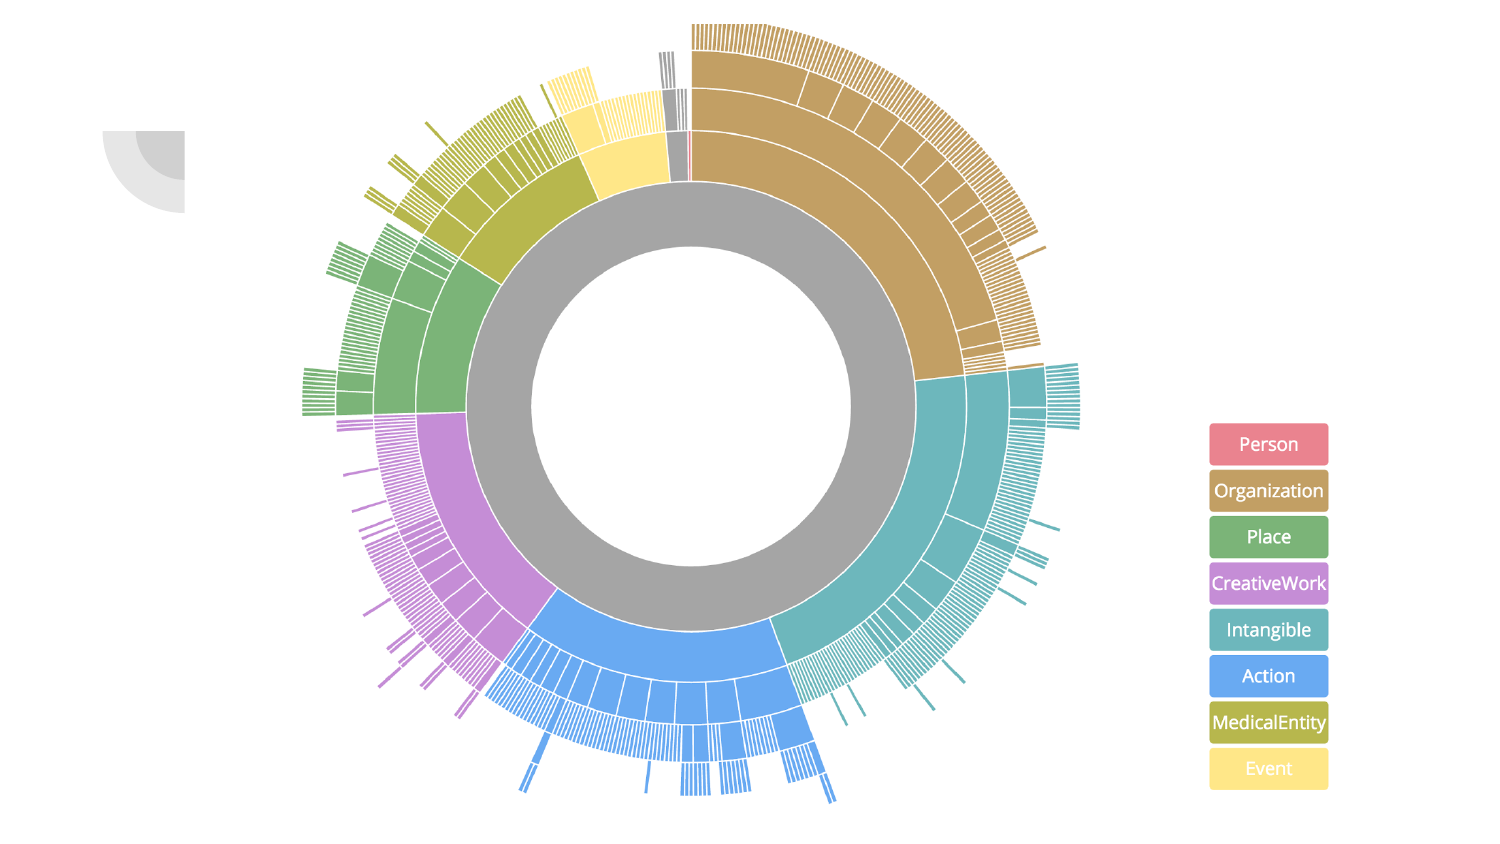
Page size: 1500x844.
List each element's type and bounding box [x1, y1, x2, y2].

picture [258, 24, 1348, 819]
